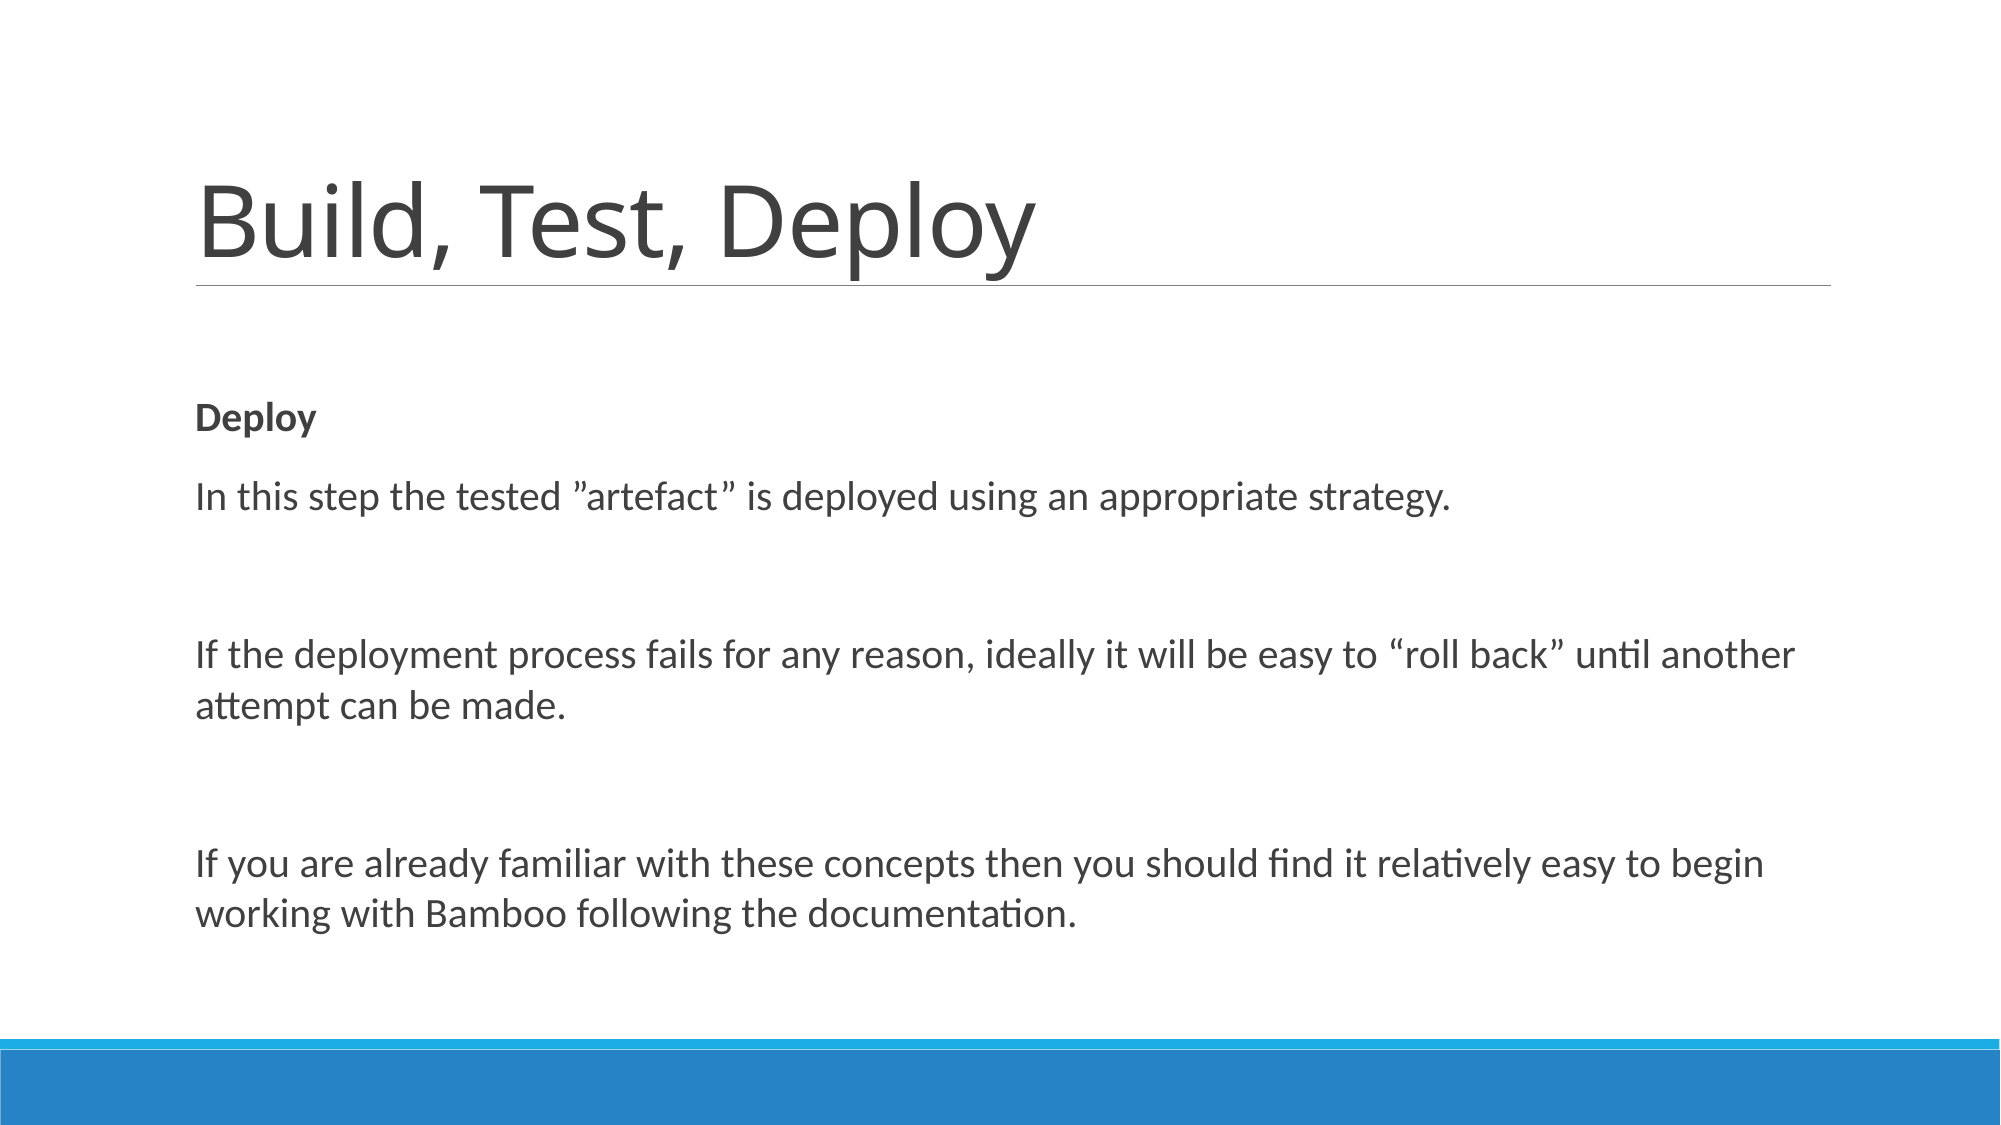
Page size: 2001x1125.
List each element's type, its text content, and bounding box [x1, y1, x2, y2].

title Build, Test, Deploy [180, 47, 1830, 285]
list Deploy In this step the tested ”artefact” is deployed using an appropriate strategy. If the deployment process fails for any reason, ideally it will be easy to “roll back” until another attempt can be made. If you are already familiar with these concepts then you should find it relatively easy to begin working with Bamboo following the documentation. [180, 302, 1830, 963]
